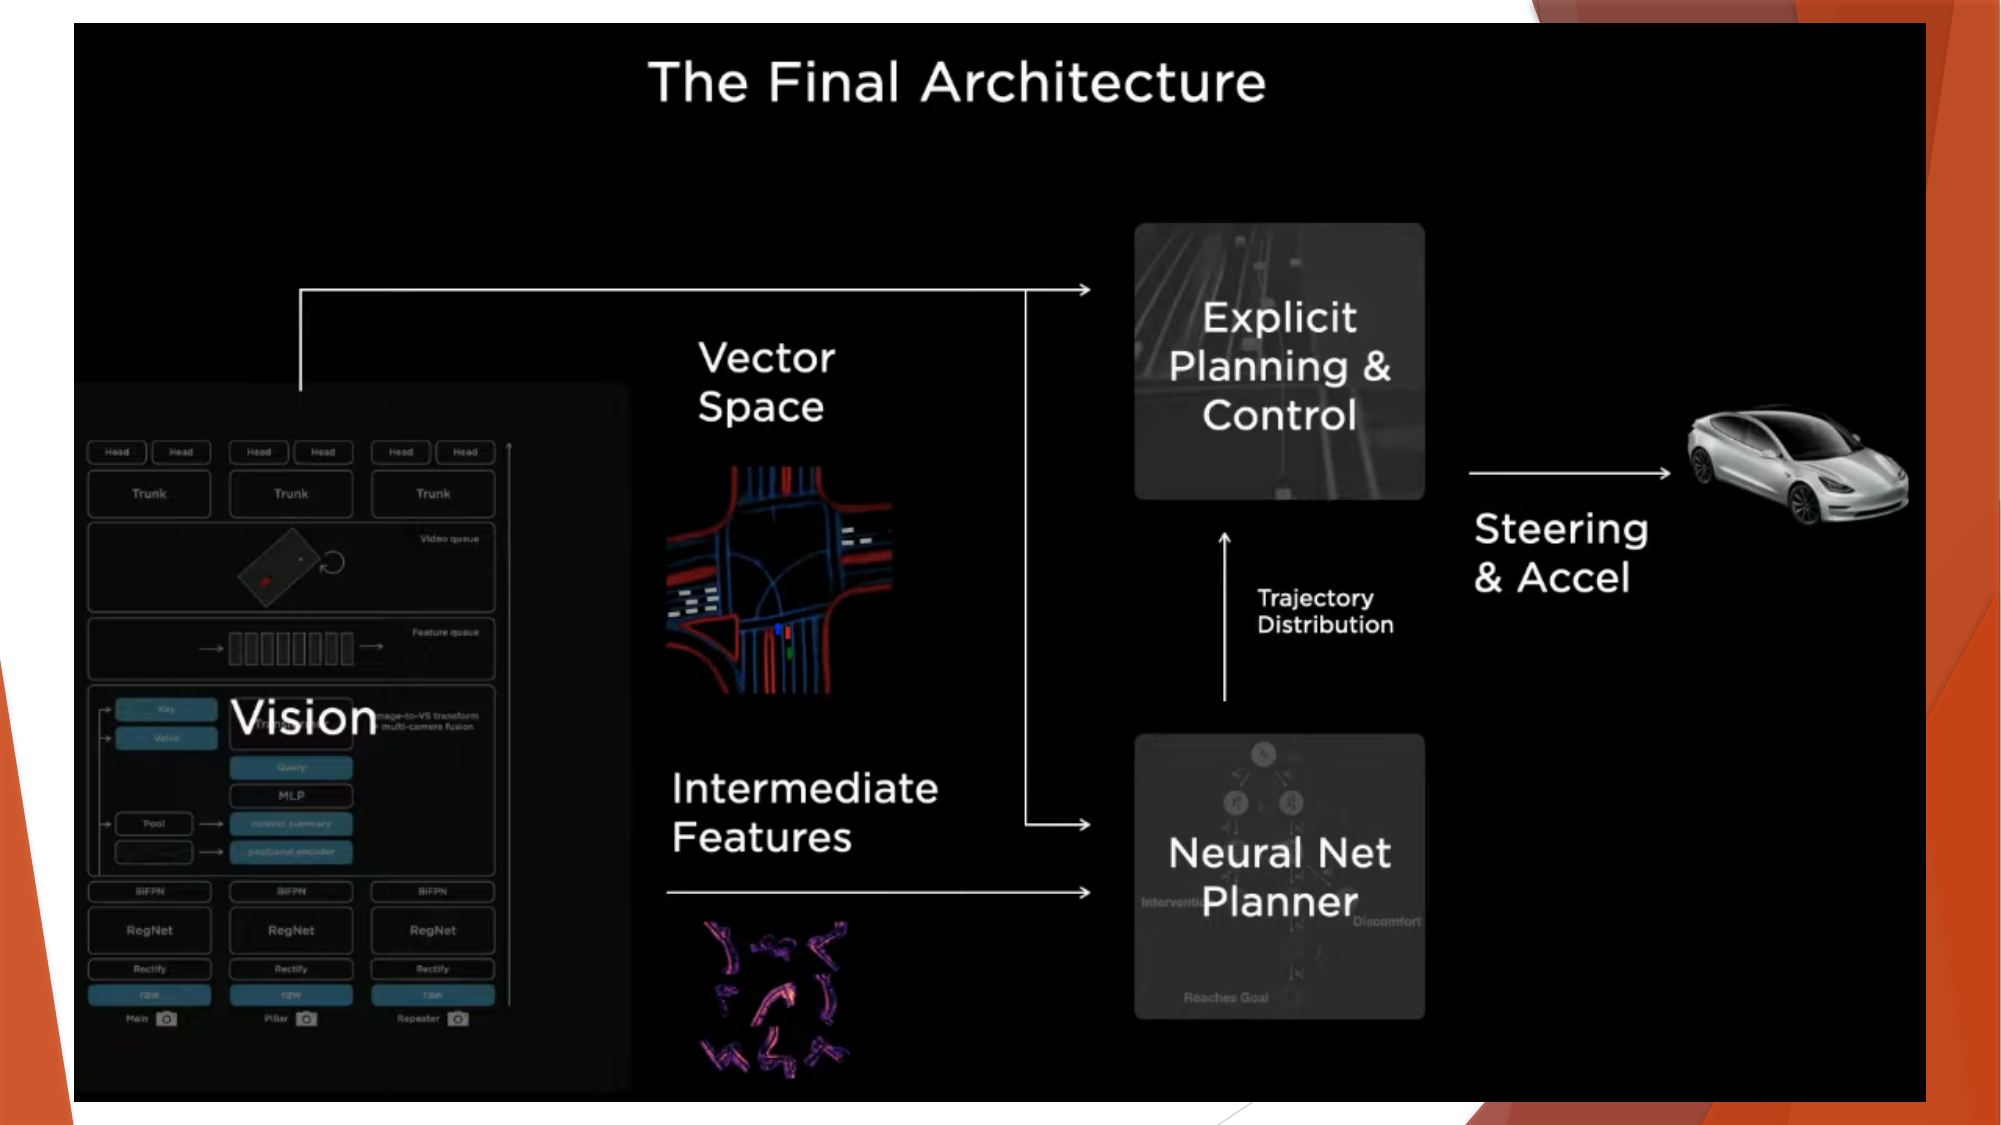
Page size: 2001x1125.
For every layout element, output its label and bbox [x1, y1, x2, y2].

picture [74, 22, 1926, 1103]
